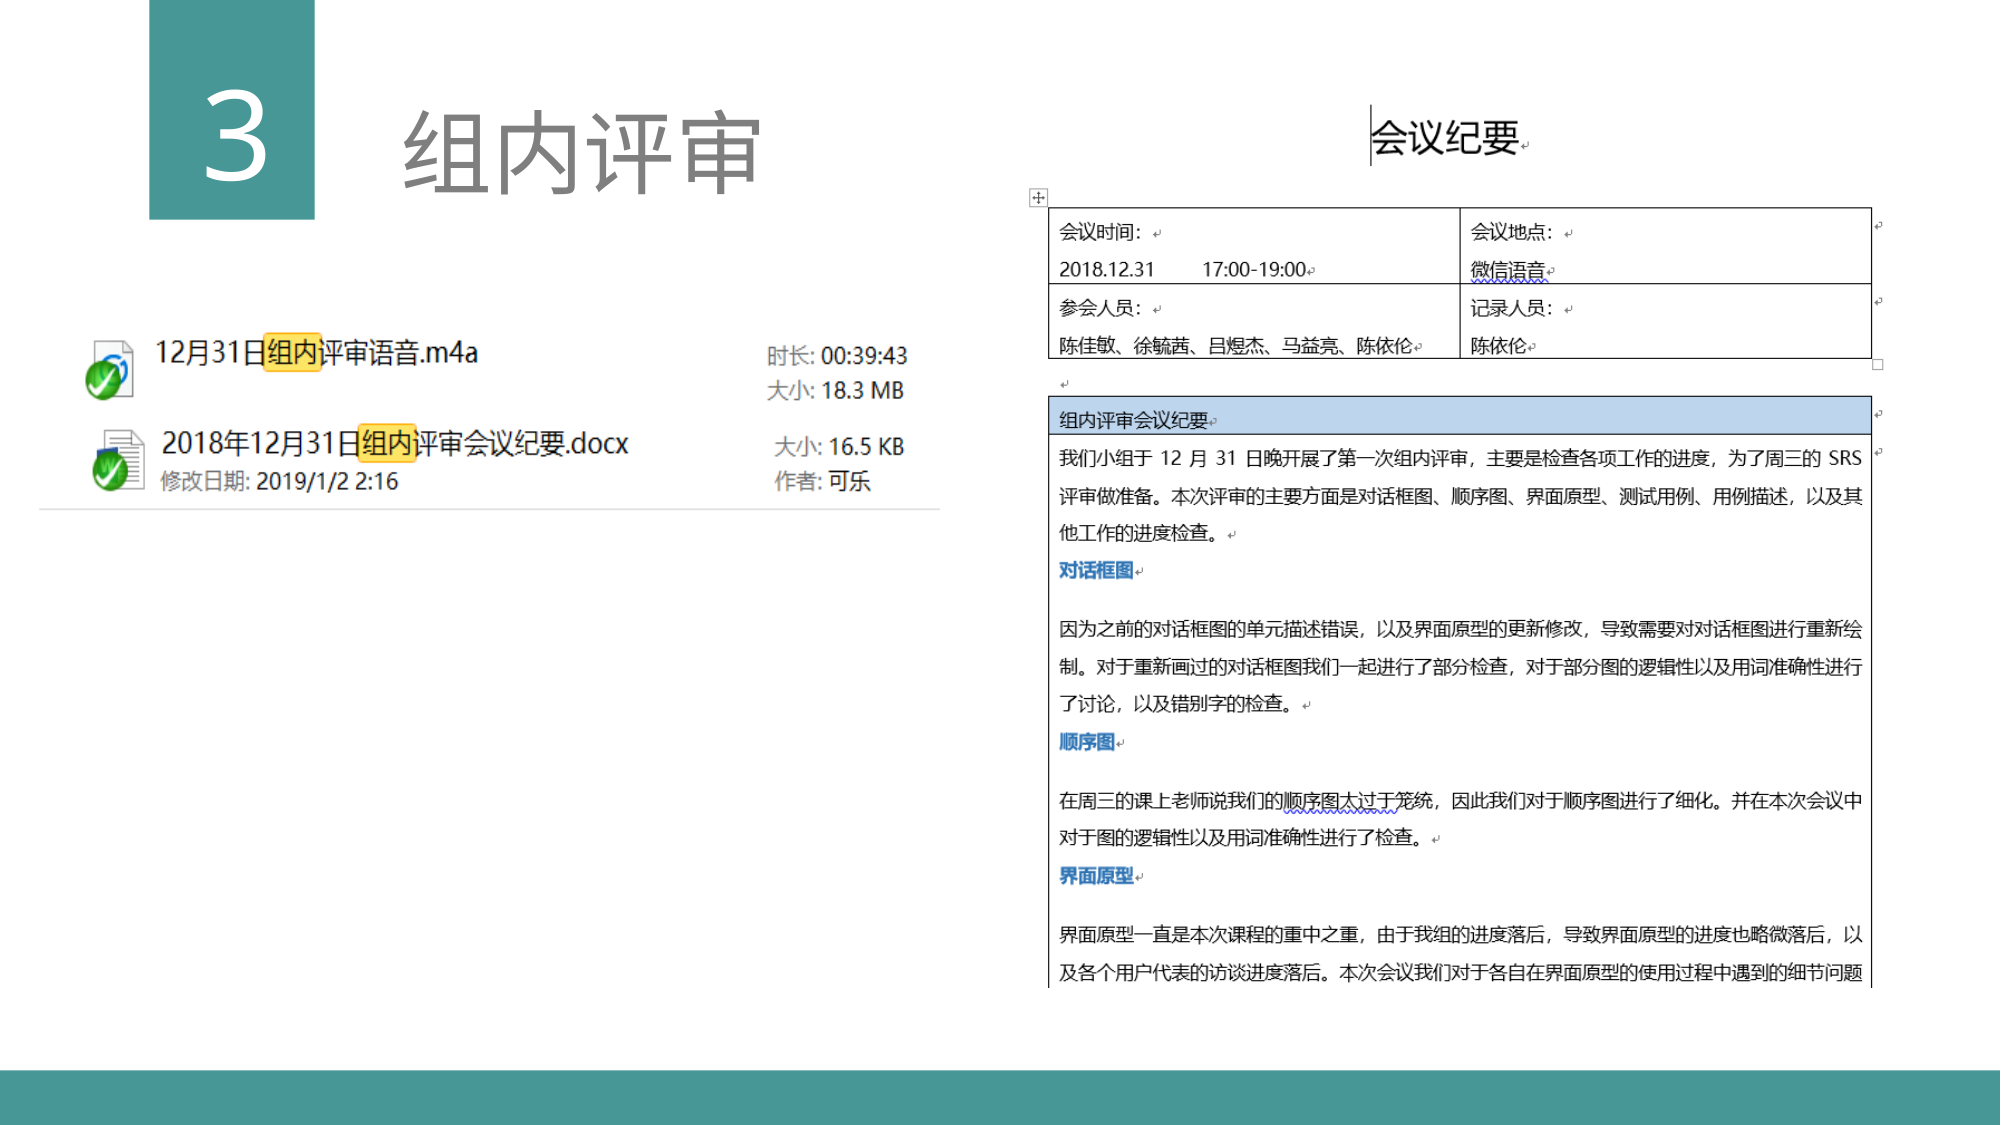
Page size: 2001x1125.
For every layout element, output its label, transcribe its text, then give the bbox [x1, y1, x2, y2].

picture [4, 88, 1948, 988]
text_box 3 [154, 48, 320, 213]
text_box [0, 1070, 2000, 1125]
text_box 组内评审 [385, 88, 938, 214]
text_box [149, 0, 315, 220]
